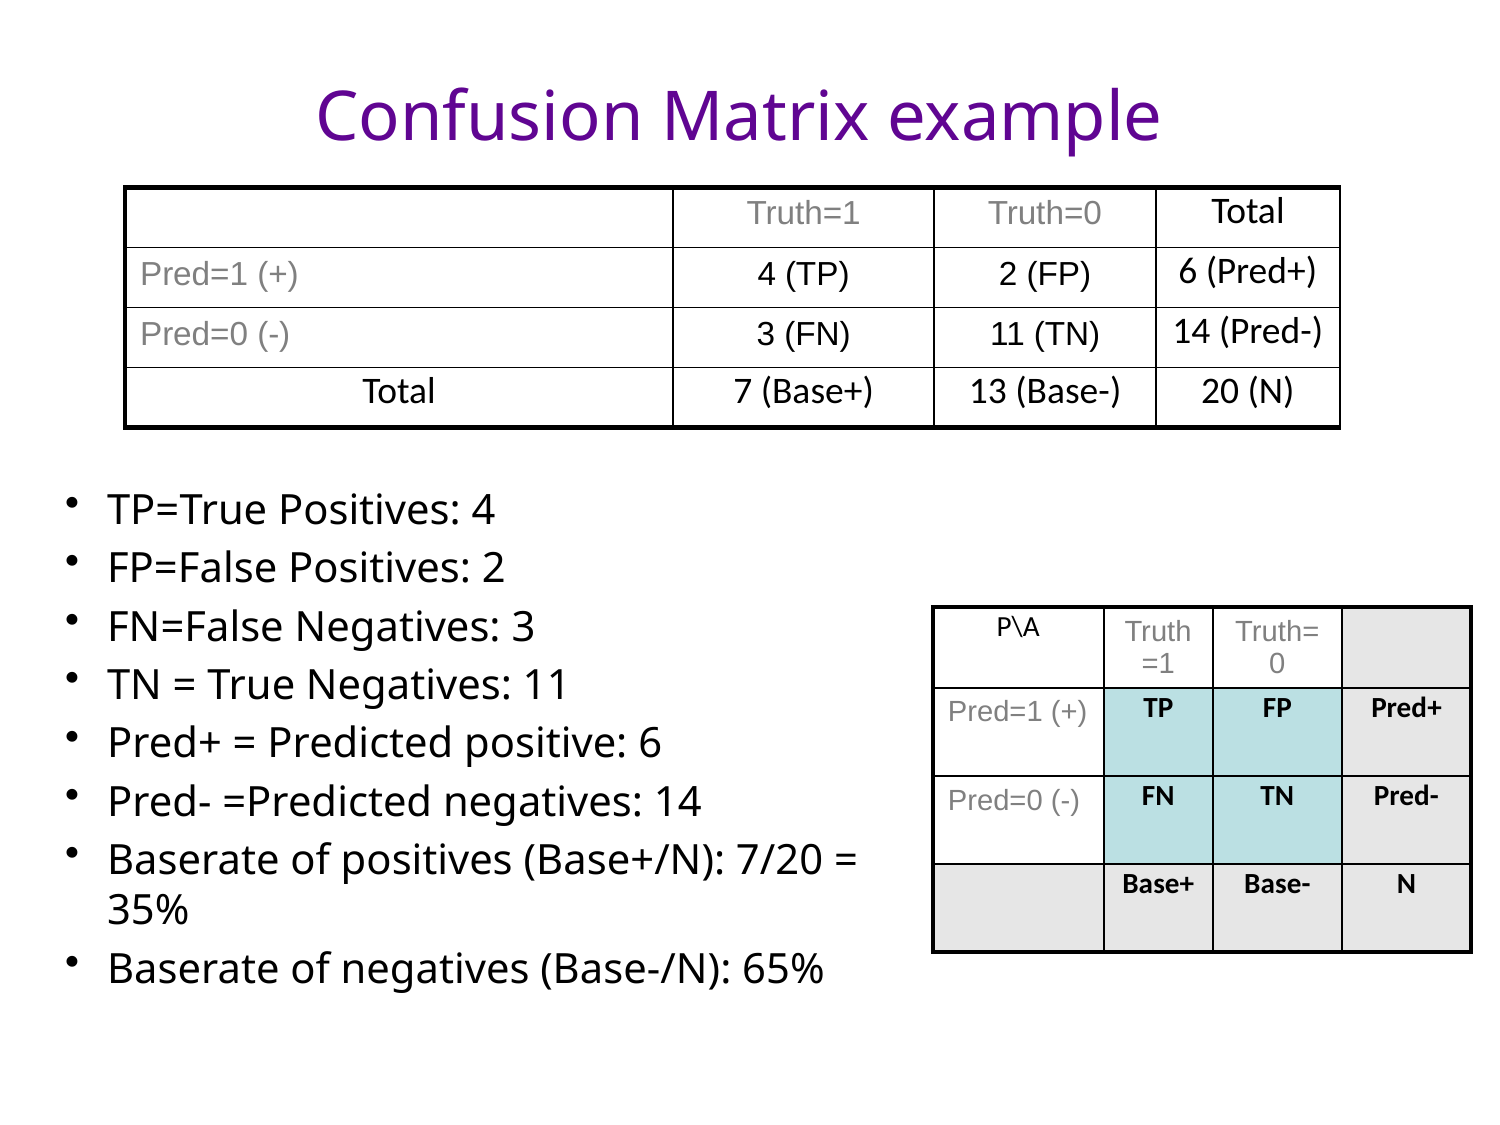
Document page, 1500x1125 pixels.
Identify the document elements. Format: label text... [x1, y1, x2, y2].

table_cell Pred+ [1343, 689, 1469, 775]
table_cell TN [1214, 777, 1341, 863]
table_cell Base- [1214, 865, 1341, 950]
table_header Truth=0 [1214, 609, 1341, 687]
table_cell 20 (N) [1157, 368, 1339, 425]
table_cell 11 (TN) [935, 308, 1155, 367]
table_cell Total [127, 368, 672, 425]
table_cell 13 (Base-) [935, 368, 1155, 425]
table_cell 4 (TP) [674, 248, 933, 307]
table_cell Pred- [1343, 777, 1469, 863]
table_cell Pred=1 (+) [935, 689, 1103, 775]
table_cell Base+ [1105, 865, 1212, 950]
table_cell 7 (Base+) [674, 368, 933, 425]
table_header P\A [935, 609, 1103, 687]
table_cell FN [1105, 777, 1212, 863]
table_header [127, 190, 672, 247]
title Confusion Matrix example [50, 62, 1429, 163]
table_header Total [1157, 190, 1339, 247]
table_cell N [1343, 865, 1469, 950]
list TP=True Positives: 4 FP=False Positives: 2 FN=False Negatives: 3 TN = True Negatives: 11 Pred+ = Predicted positive: 6 Pred- =Predicted negatives: 14 Baserate of positives (Base+/N): 7/20 = 35% Baserate of negatives (Base-/N): 65% [50, 474, 886, 1089]
table_cell Pred=1 (+) [127, 248, 672, 307]
table_cell 14 (Pred-) [1157, 308, 1339, 367]
table_cell Pred=0 (-) [127, 308, 672, 367]
table_header Truth=1 [674, 190, 933, 247]
table_cell 6 (Pred+) [1157, 248, 1339, 307]
table_header Truth=1 [1105, 609, 1212, 687]
table_header [1343, 609, 1469, 687]
table_cell TP [1105, 689, 1212, 775]
table_header Truth=0 [935, 190, 1155, 247]
table_cell Pred=0 (-) [935, 777, 1103, 863]
table_cell FP [1214, 689, 1341, 775]
table_cell 3 (FN) [674, 308, 933, 367]
table_cell 2 (FP) [935, 248, 1155, 307]
table_cell [935, 865, 1103, 950]
